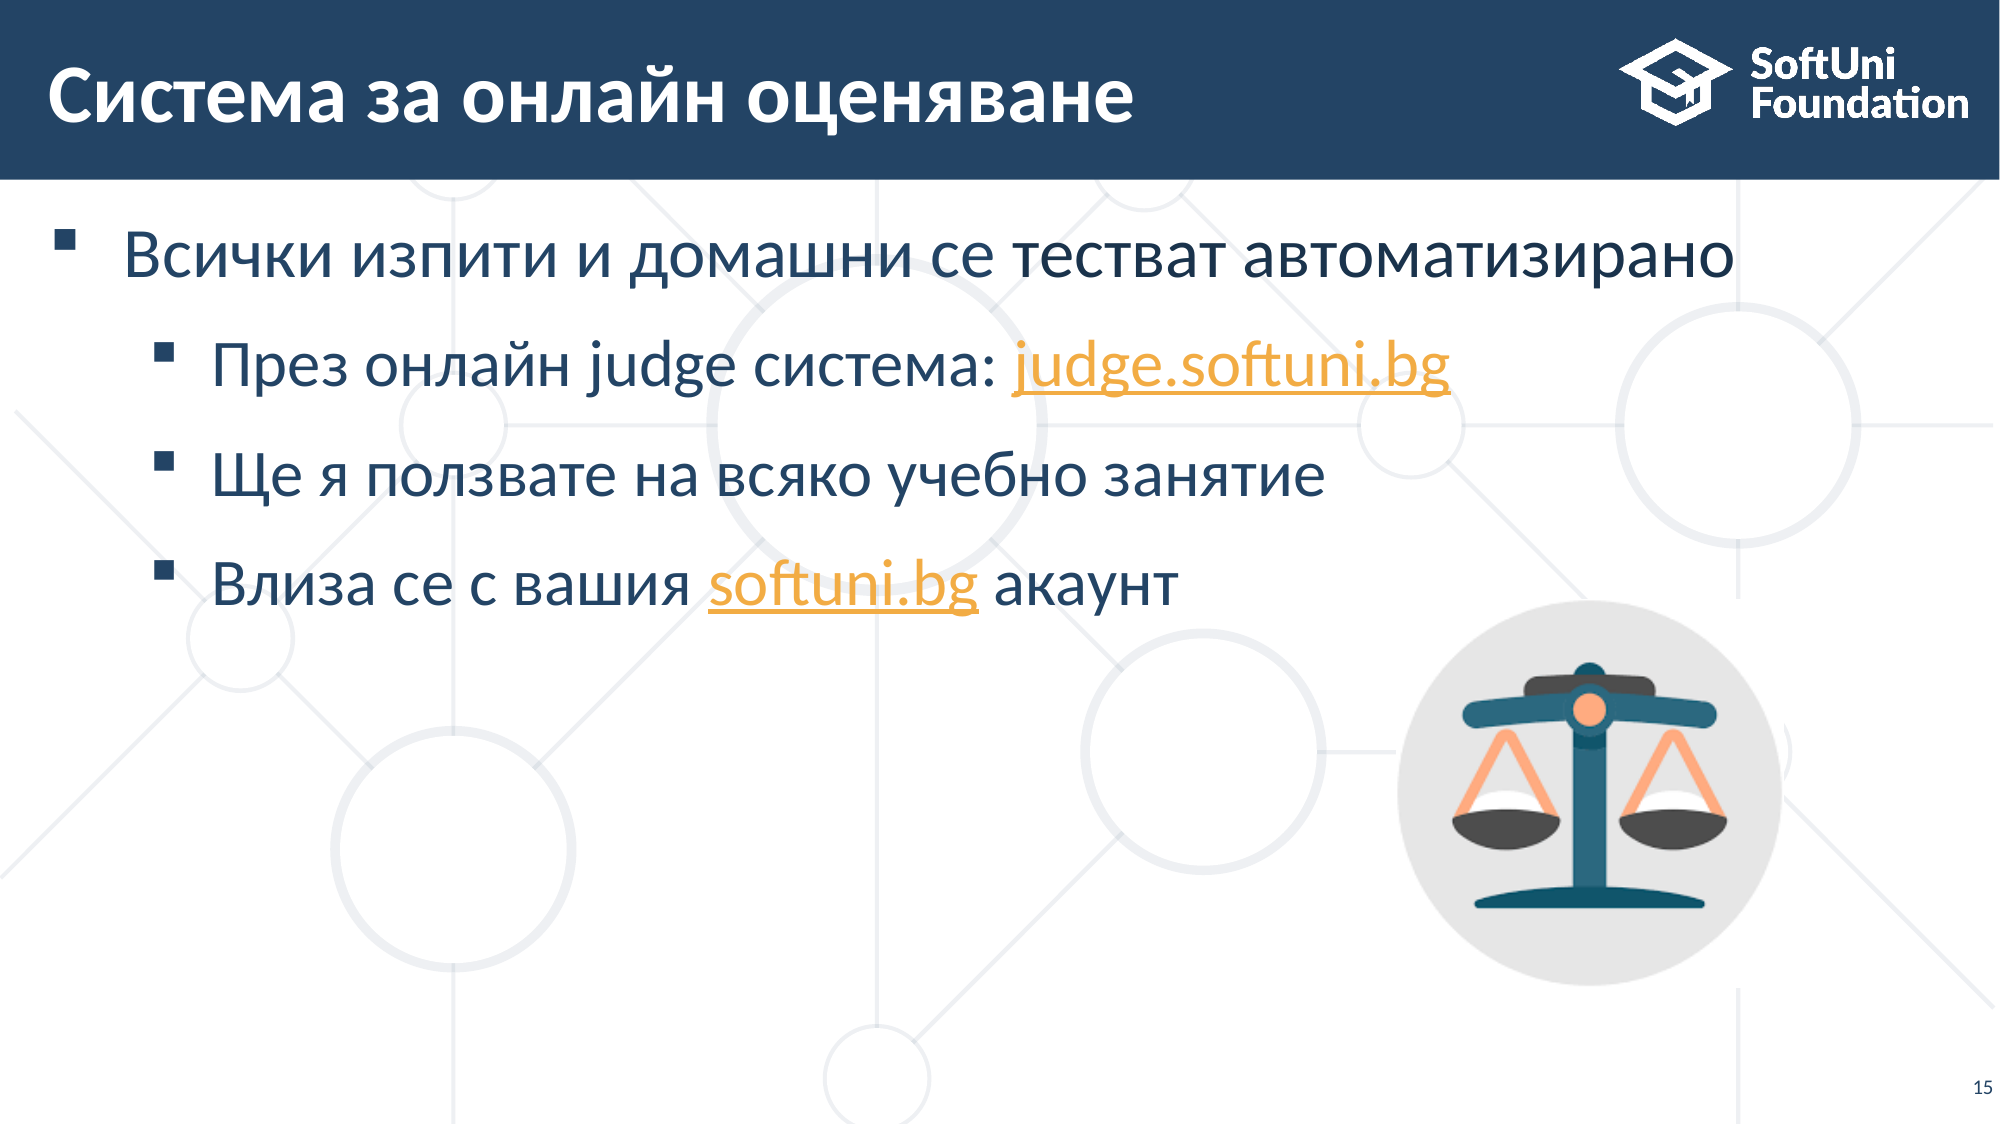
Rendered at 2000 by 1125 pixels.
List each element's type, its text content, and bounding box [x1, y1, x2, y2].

list Всички изпити и домашни се тестват автоматизирано През онлайн judge система: judge.softuni.bg Ще я ползвате на всяко учебно занятие Влиза се с вашия softuni.bg акаунт [31, 196, 1970, 1050]
slide_number 15 [1929, 1070, 2000, 1103]
picture [1618, 38, 1968, 126]
picture [1396, 599, 1785, 988]
title Система за онлайн оценяване [31, 16, 1591, 162]
